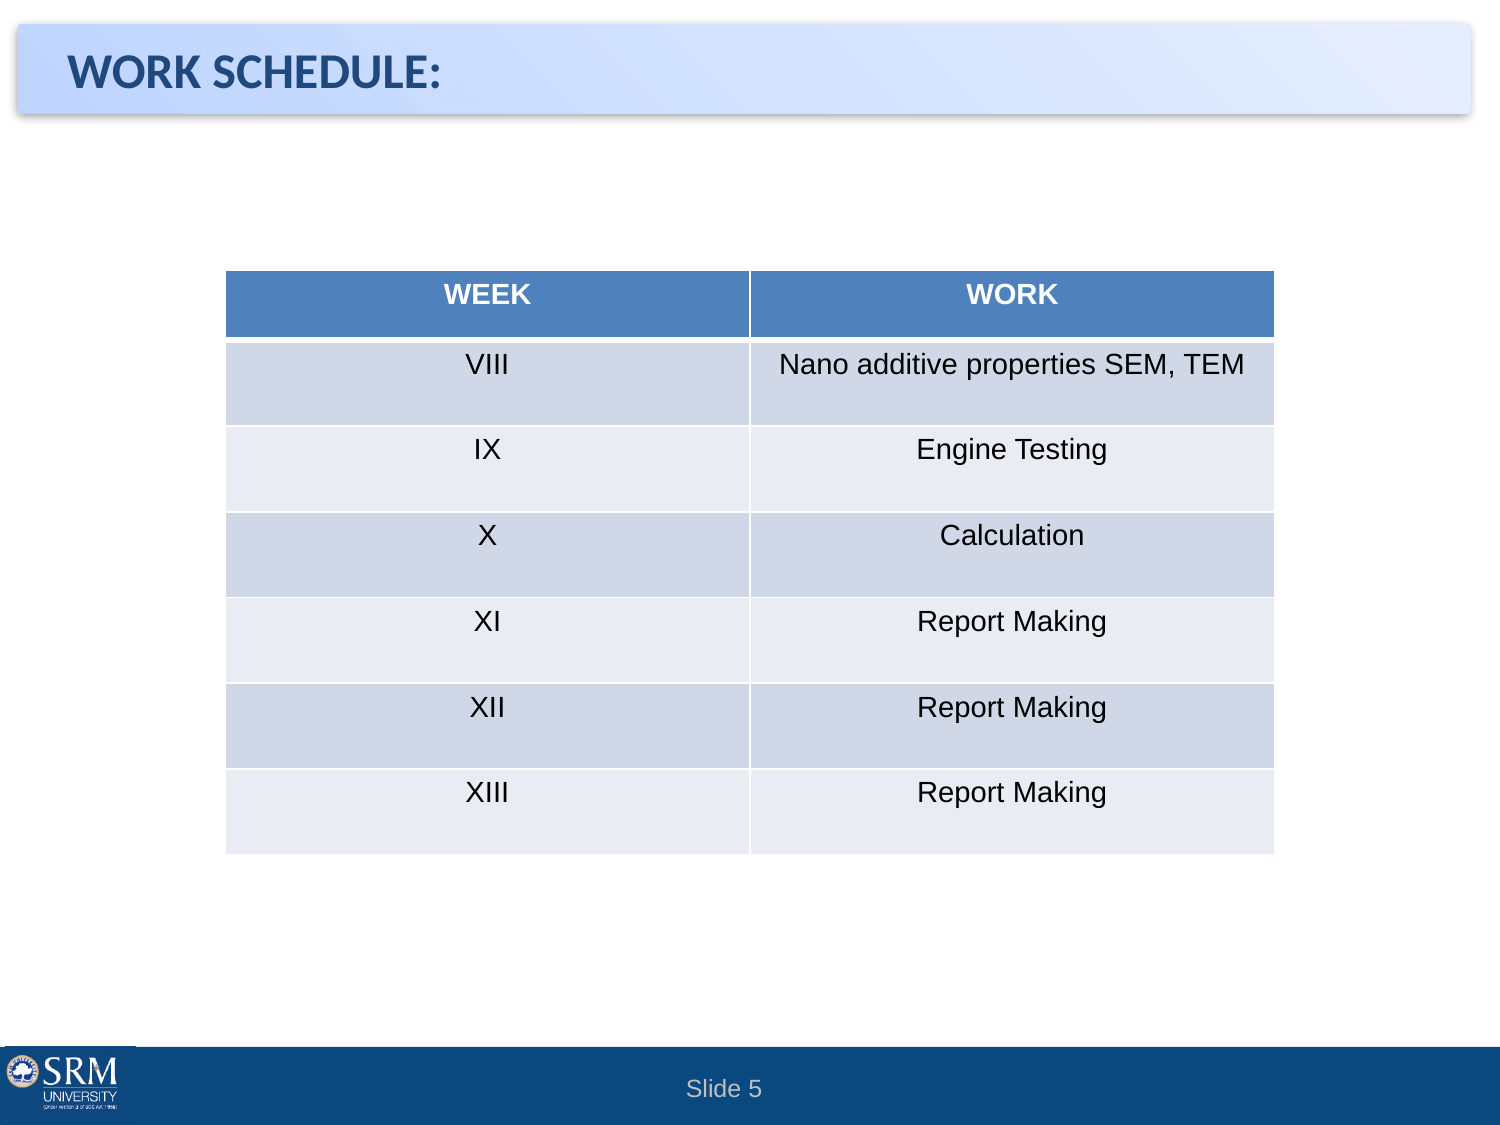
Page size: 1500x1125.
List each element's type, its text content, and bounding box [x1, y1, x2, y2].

table_cell Report Making [751, 598, 1274, 682]
table_cell Calculation [751, 513, 1274, 597]
text_box WORK SCHEDULE: [52, 30, 713, 106]
table_cell Engine Testing [751, 427, 1274, 511]
table_cell IX [226, 427, 749, 511]
text_box Slide 5 [549, 1057, 900, 1118]
table_cell VIII [226, 343, 749, 425]
table_header WORK [751, 271, 1274, 337]
table_cell XII [226, 684, 749, 768]
table_header WEEK [226, 271, 749, 337]
table_cell Report Making [751, 684, 1274, 768]
table_cell Report Making [751, 770, 1274, 854]
table_cell XI [226, 598, 749, 682]
text_box [17, 24, 1471, 114]
table_cell X [226, 513, 749, 597]
picture [5, 1046, 136, 1121]
table_cell Nano additive properties SEM, TEM [751, 343, 1274, 425]
text_box * [75, 1042, 425, 1103]
text_box [140, 1046, 1500, 1125]
table_cell XIII [226, 770, 749, 854]
